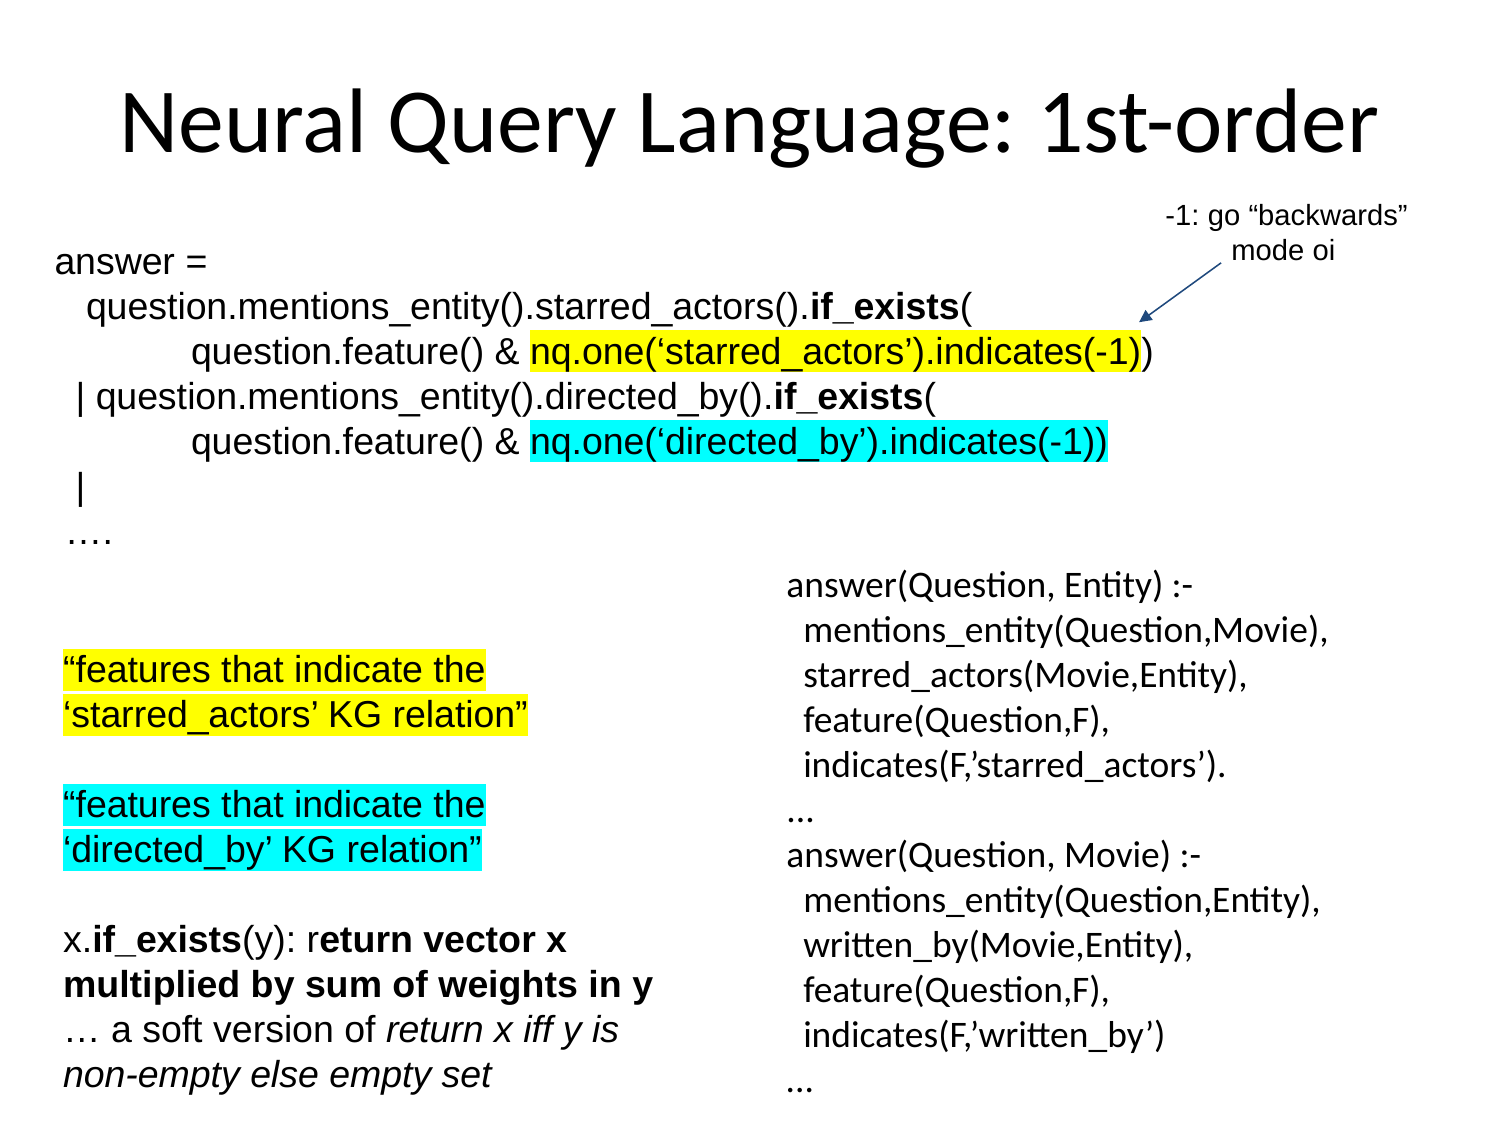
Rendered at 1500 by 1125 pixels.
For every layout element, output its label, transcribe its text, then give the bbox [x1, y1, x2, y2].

text_box answer(Question, Entity) :- mentions_entity(Question,Movie), starred_actors(Movie,Entity), feature(Question,F), indicates(F,’starred_actors’). ... answer(Question, Movie) :- mentions_entity(Question,Entity), written_by(Movie,Entity), feature(Question,F), indicates(F,’written_by’) ... [771, 574, 1500, 1125]
text_box -1: go “backwards” mode oi [1150, 181, 1449, 323]
text_box “features that indicate the ‘starred_actors’ KG relation” “features that indicate the ‘directed_by’ KG relation” x.if_exists(y): return vector x multiplied by sum of weights in y … a soft version of return x iff y is non-empty else empty set [48, 630, 696, 1125]
text_box answer = question.mentions_entity().starred_actors().if_exists( question.feature() & nq.one(‘starred_actors’).indicates(-1)) | question.mentions_entity().directed_by().if_exists( question.feature() & nq.one(‘directed_by’).indicates(-1)) | …. [39, 221, 1500, 574]
title Neural Query Language: 1st-order [51, 45, 1449, 172]
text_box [1138, 262, 1222, 323]
